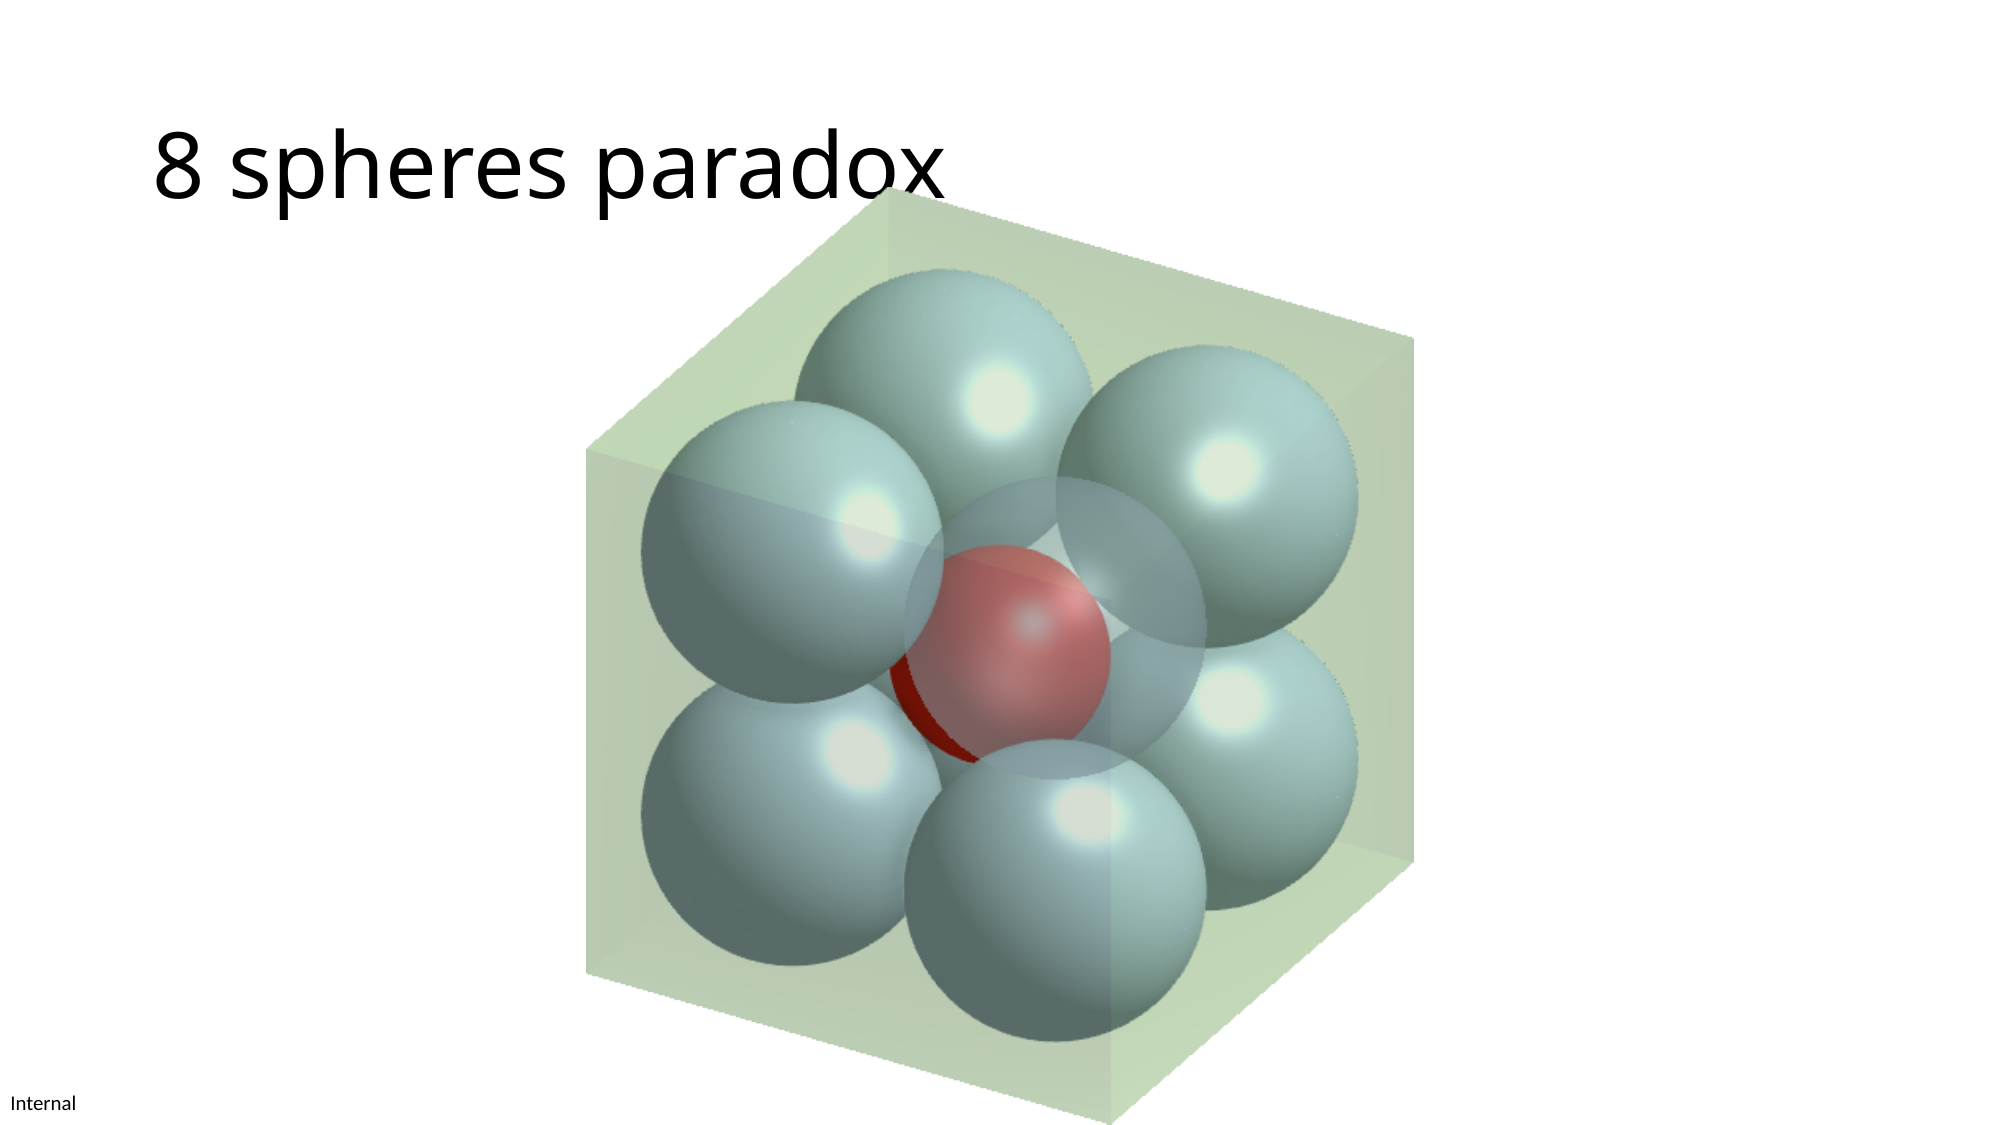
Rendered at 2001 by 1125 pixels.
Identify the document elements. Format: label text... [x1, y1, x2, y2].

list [586, 187, 1414, 1125]
title 8 spheres paradox [137, 59, 1863, 278]
